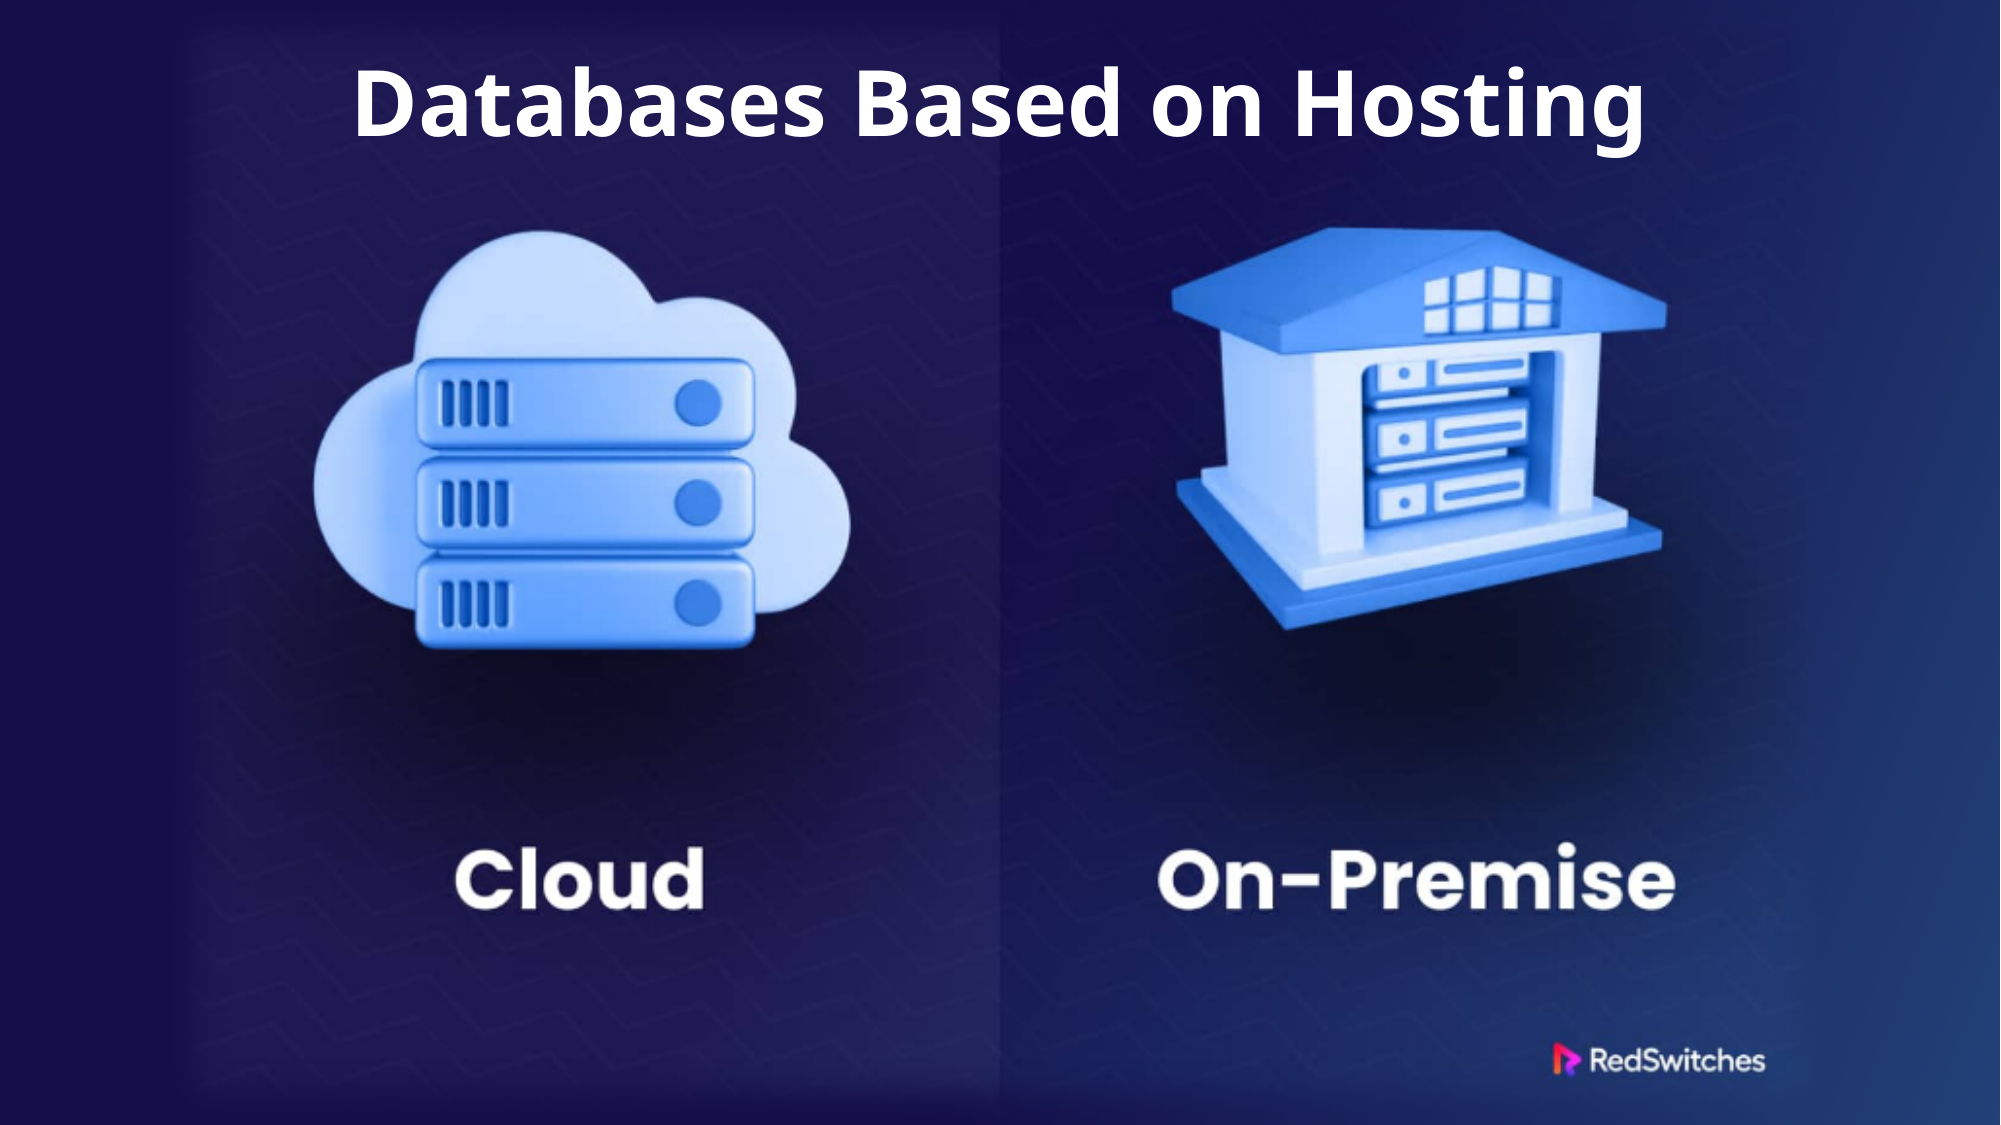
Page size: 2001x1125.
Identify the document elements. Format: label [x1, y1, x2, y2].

picture [161, 0, 1839, 1125]
